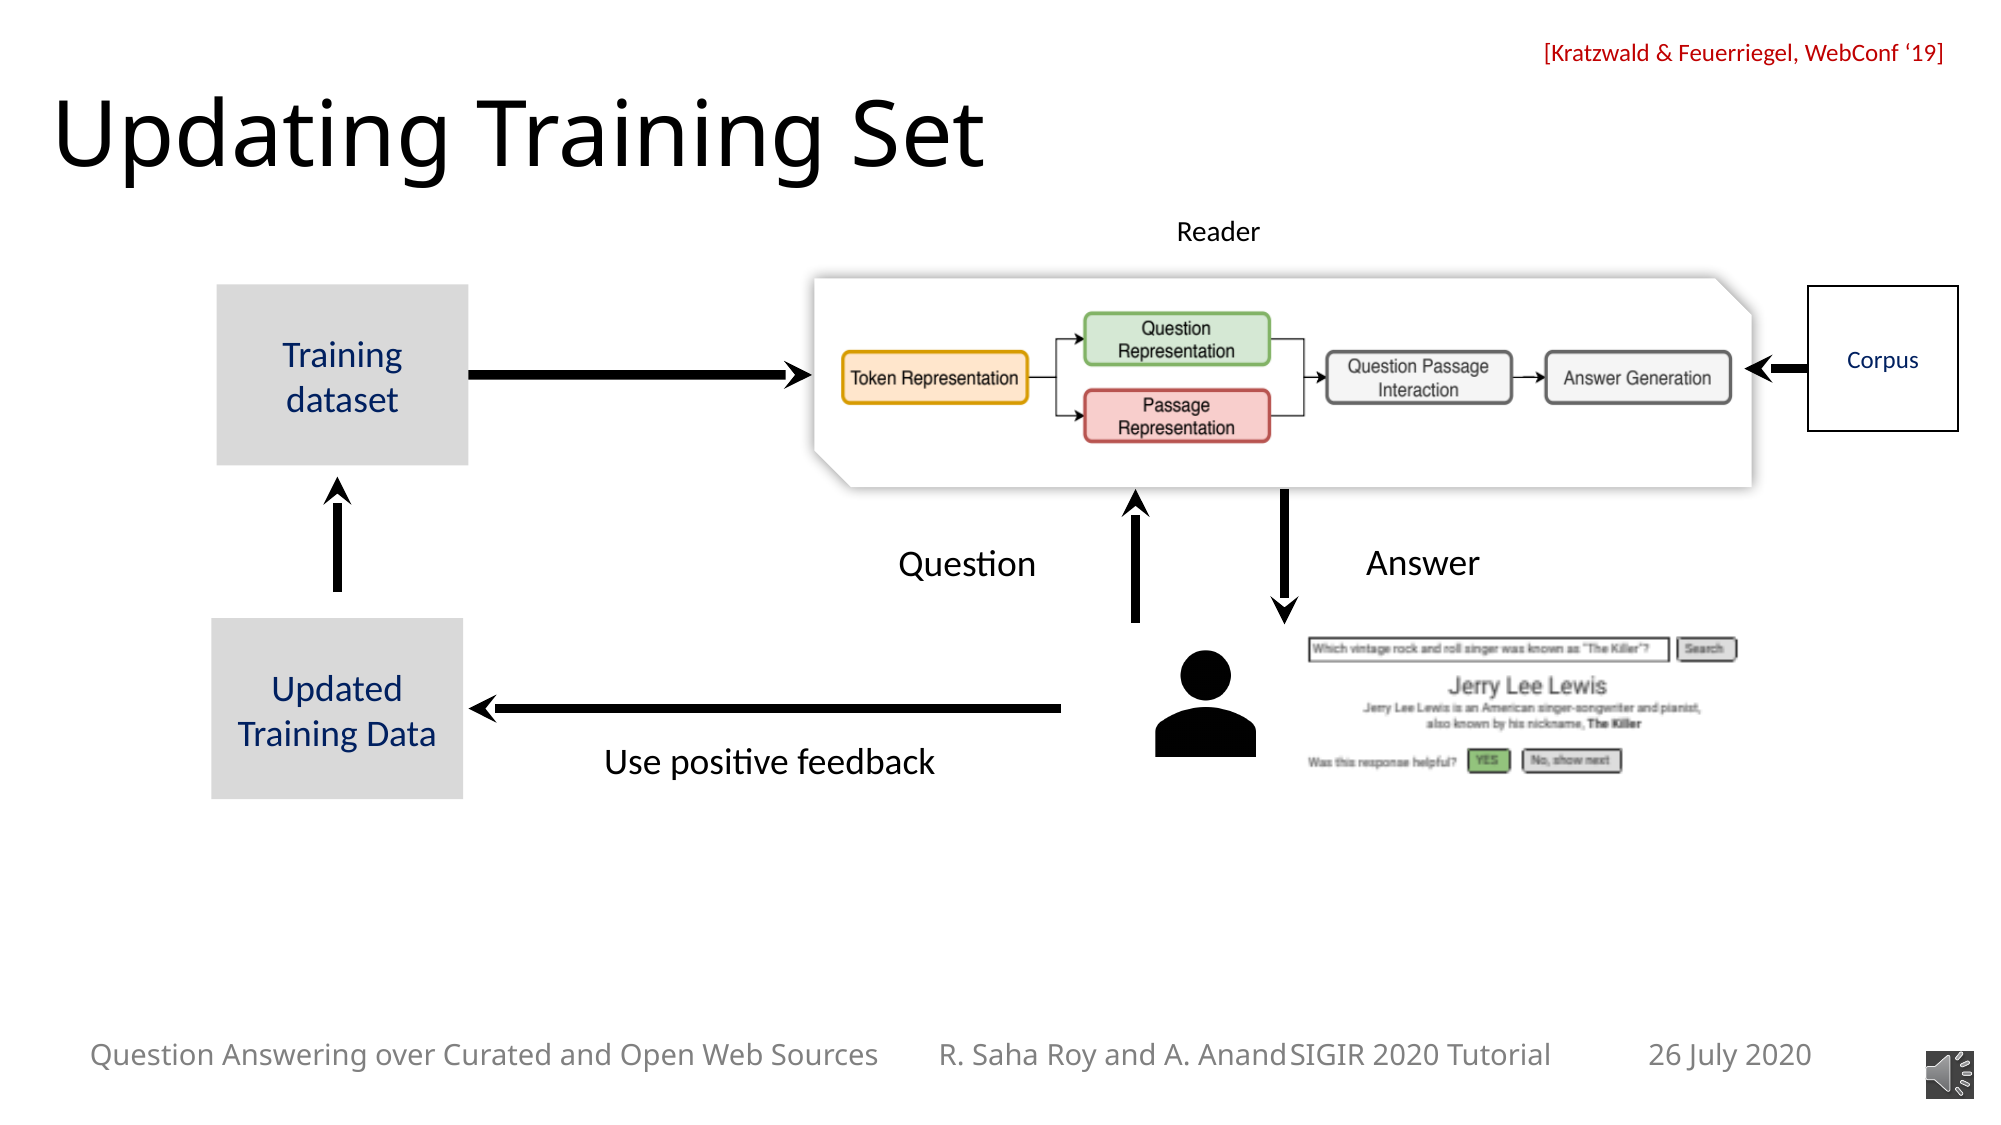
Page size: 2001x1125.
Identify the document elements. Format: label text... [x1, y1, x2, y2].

picture [1129, 628, 1281, 779]
text_box Corpus [1807, 285, 1959, 432]
picture [821, 285, 1745, 480]
text_box Question Answering over Curated and Open Web Sources R. Saha Roy and A. Anand SIGIR 2020 Tutorial [75, 1028, 1634, 1089]
text_box Updated Training Data [210, 617, 464, 800]
text_box Use positive feedback [589, 729, 951, 789]
text_box 26 July 2020 [1634, 1028, 1855, 1089]
slide_number 9 [1855, 1028, 1961, 1089]
text_box Training dataset [216, 283, 469, 466]
text_box Answer [1351, 530, 1496, 591]
text_box [Kratzwald & Feuerriegel, WebConf ‘19] [1528, 28, 1960, 74]
text_box Reader [1162, 204, 1276, 255]
picture [1924, 1049, 1976, 1100]
picture [1294, 624, 1745, 785]
text_box Question [883, 531, 1052, 592]
title Updating Training Set [36, 27, 1762, 245]
